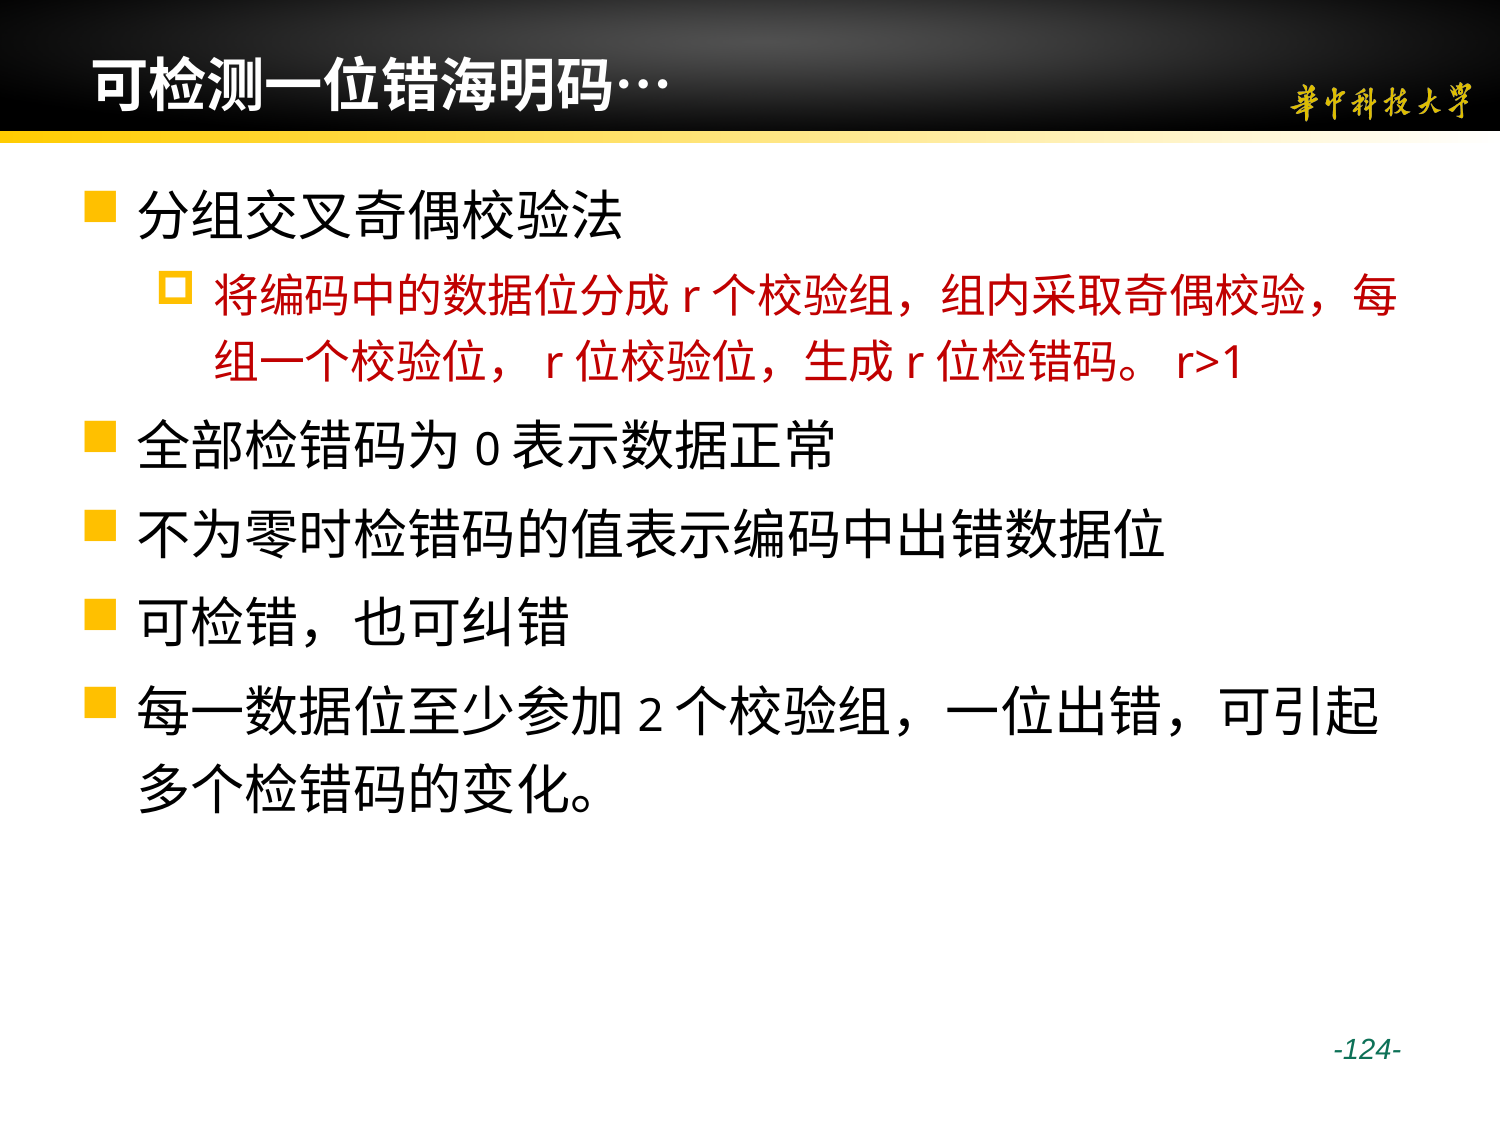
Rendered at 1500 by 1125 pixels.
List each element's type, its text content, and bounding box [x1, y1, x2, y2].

slide_number -124- [1257, 1023, 1425, 1102]
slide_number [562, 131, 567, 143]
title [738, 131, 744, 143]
picture [0, 0, 1500, 131]
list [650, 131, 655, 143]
list 分组交叉奇偶校验法 将编码中的数据位分成r个校验组，组内采取奇偶校验，每组一个校验位，r位校验位，生成r位检错码。r>1 全部检错码为0表示数据正常 不为零时检错码的值表示编码中出错数据位 可检错，也可纠错 每一数据位至少参加2个校验组，一位出错，可引起多个检错码的变化。 [64, 160, 1414, 988]
title 可检测一位错海明码… [74, 34, 1426, 131]
